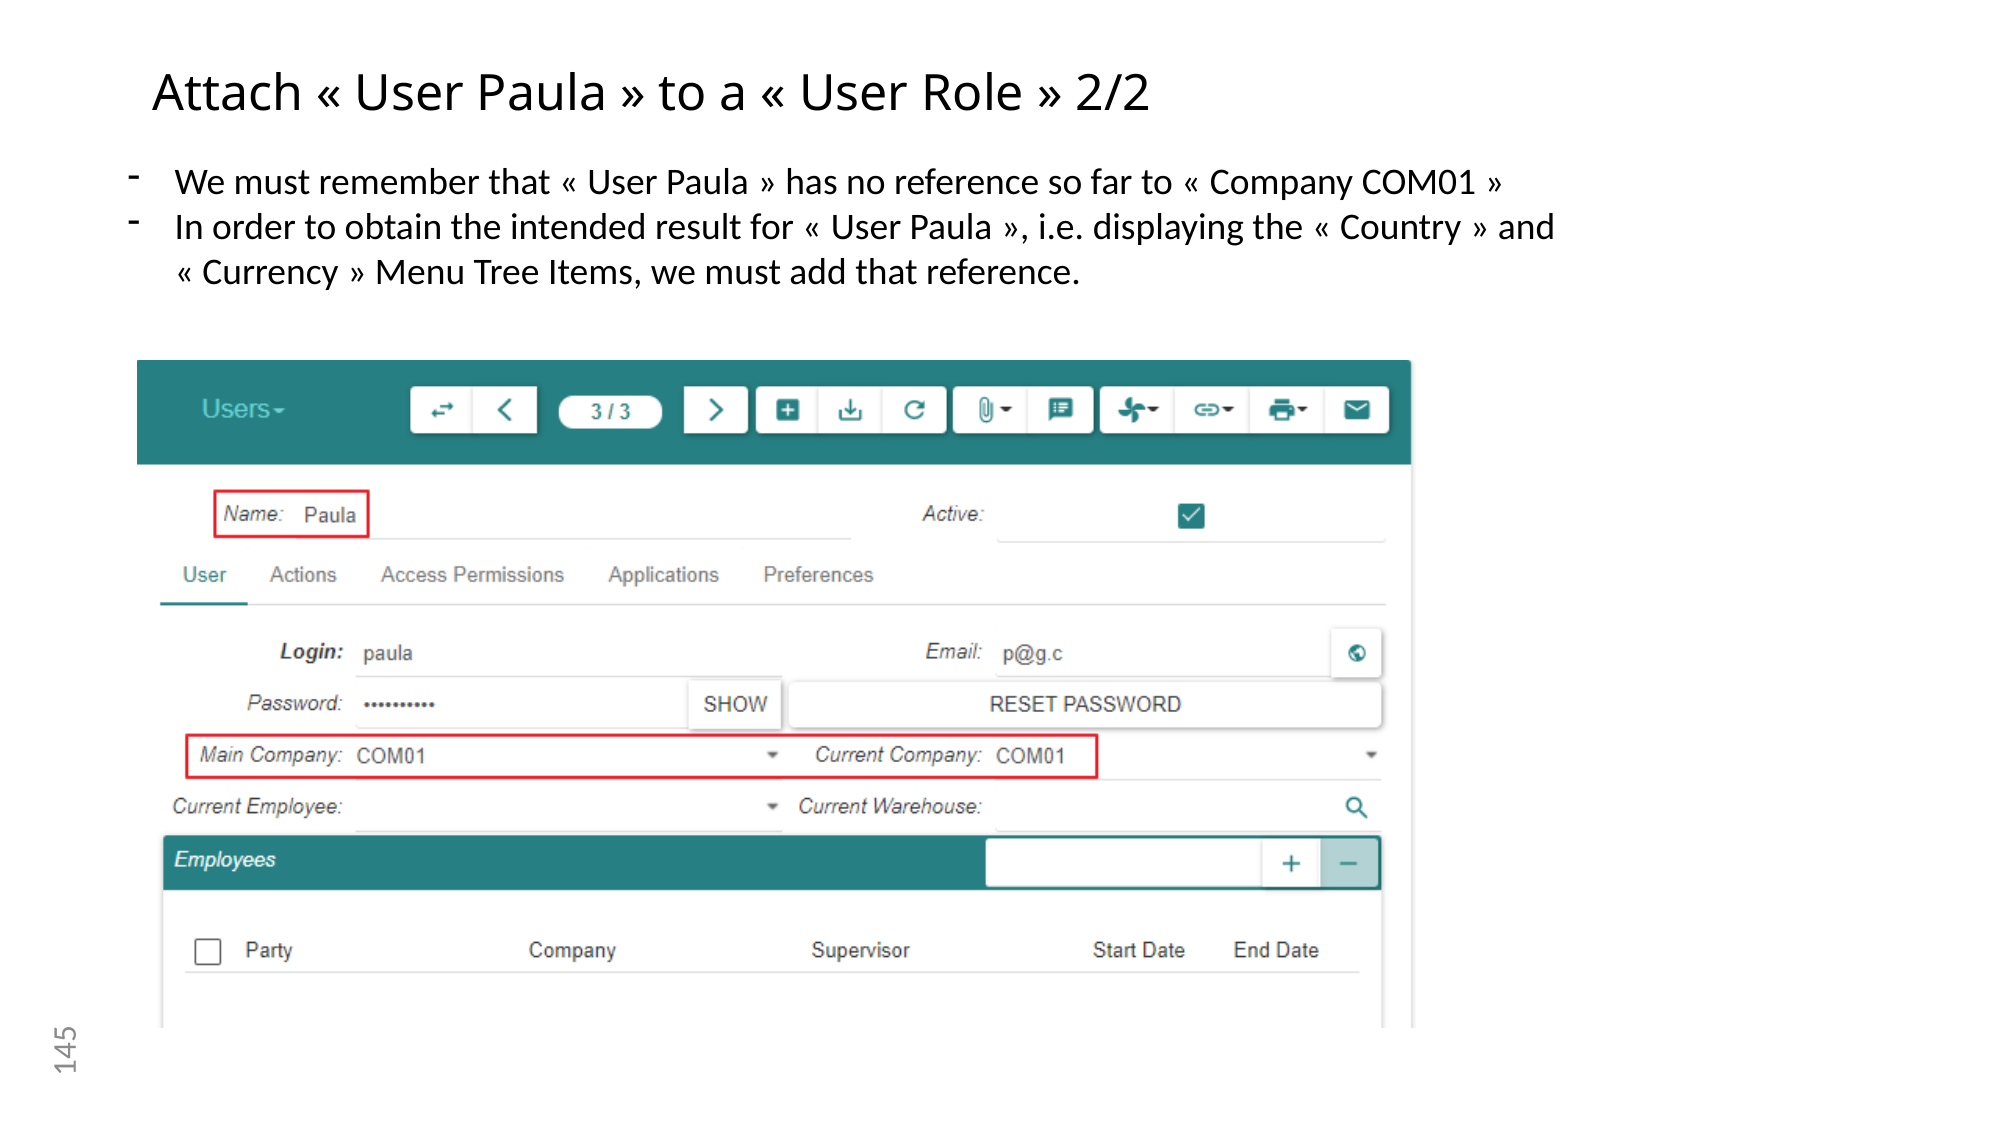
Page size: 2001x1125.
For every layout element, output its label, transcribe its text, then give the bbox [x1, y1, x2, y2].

title Attach « User Paula » to a « User Role » 2/2 [137, 59, 1863, 136]
picture [137, 360, 1416, 1028]
slide_number 145 [32, 995, 93, 1108]
text_box We must remember that « User Paula » has no reference so far to « Company COM01 » In order to obtain the intended result for « User Paula », i.e. displaying the « Country » and « Currency » Menu Tree Items, we must add that reference. [112, 149, 1629, 300]
